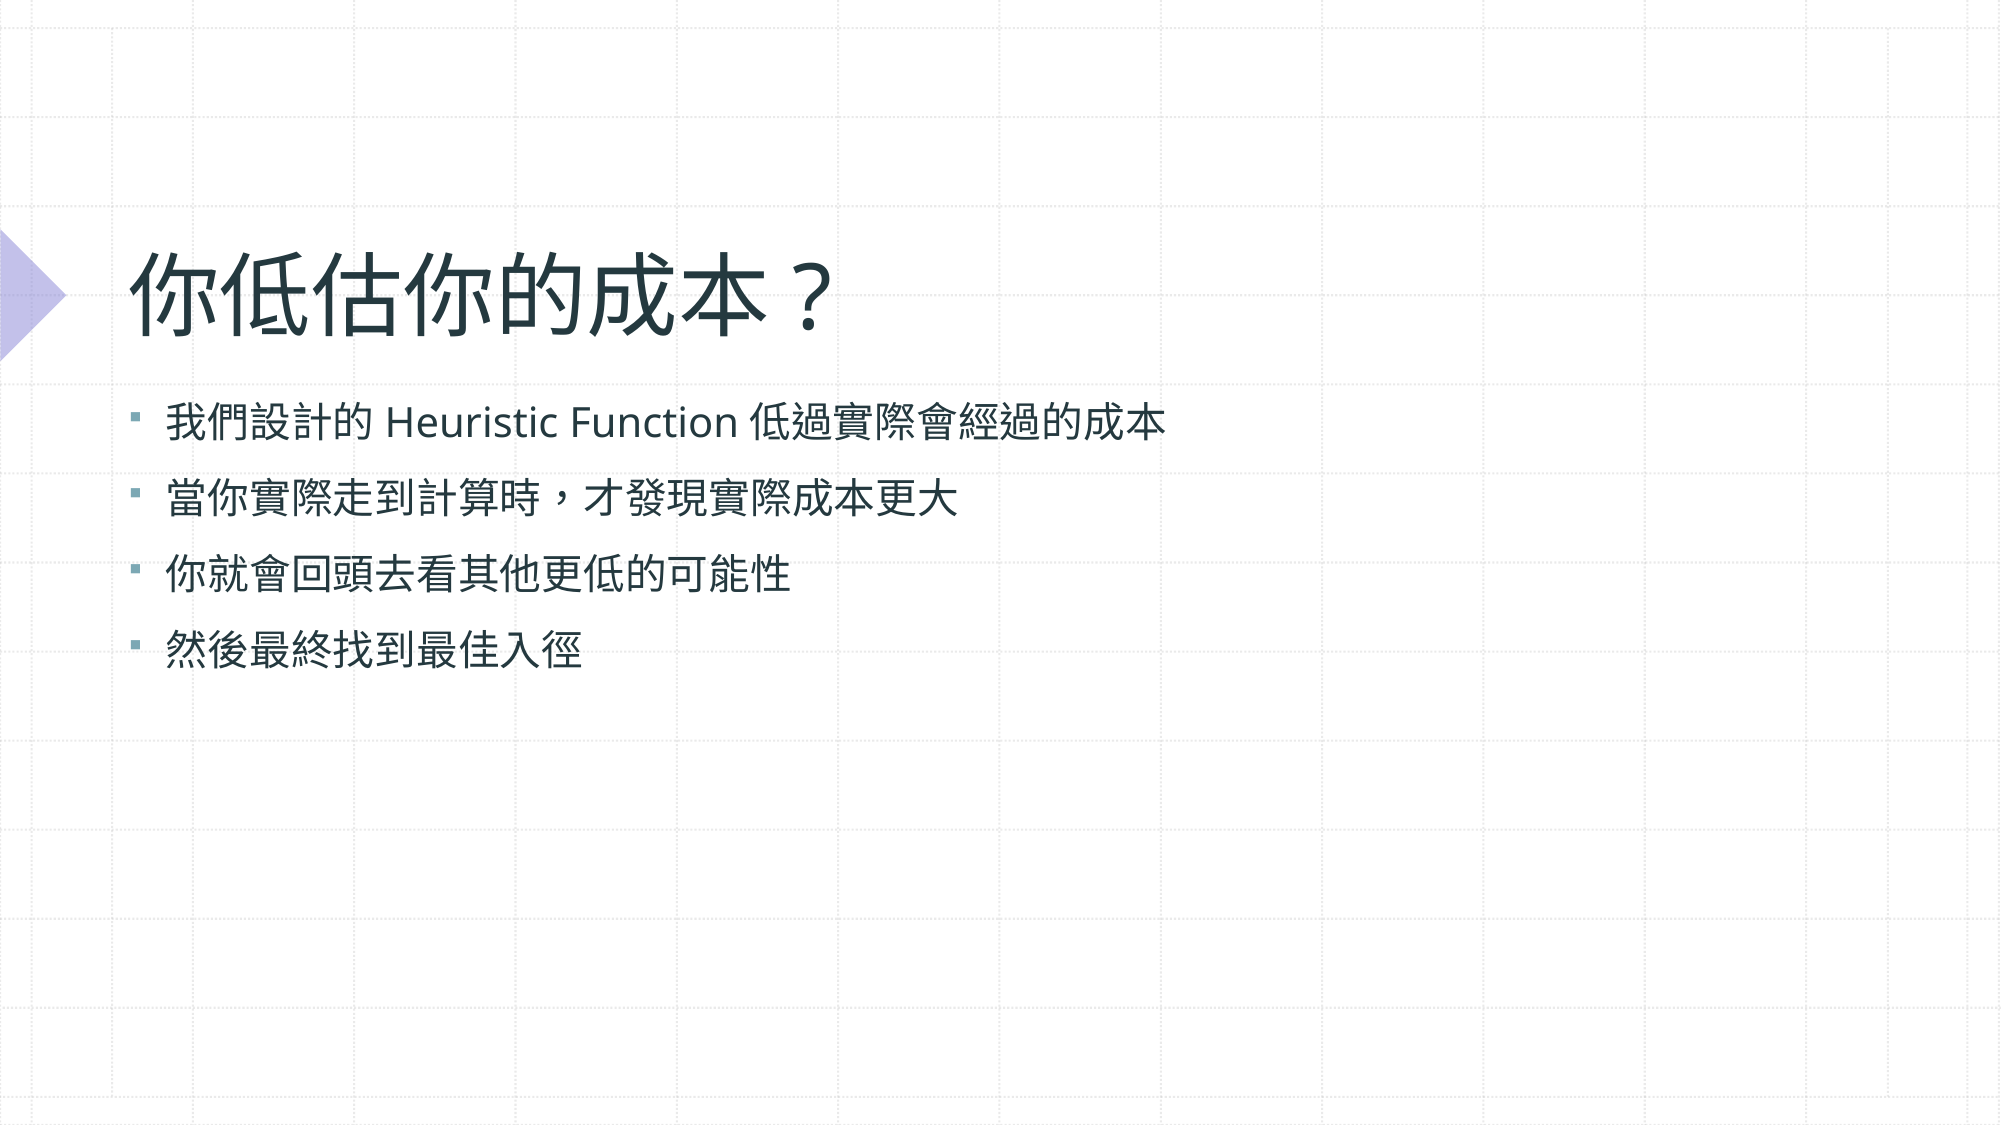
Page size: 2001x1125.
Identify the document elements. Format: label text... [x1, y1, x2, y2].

list 我們設計的Heuristic Function低過實際會經過的成本 當你實際走到計算時，才發現實際成本更大 你就會回頭去看其他更低的可能性 然後最終找到最佳入徑 [113, 383, 1808, 969]
title 你低估你的成本? [113, 119, 1808, 356]
